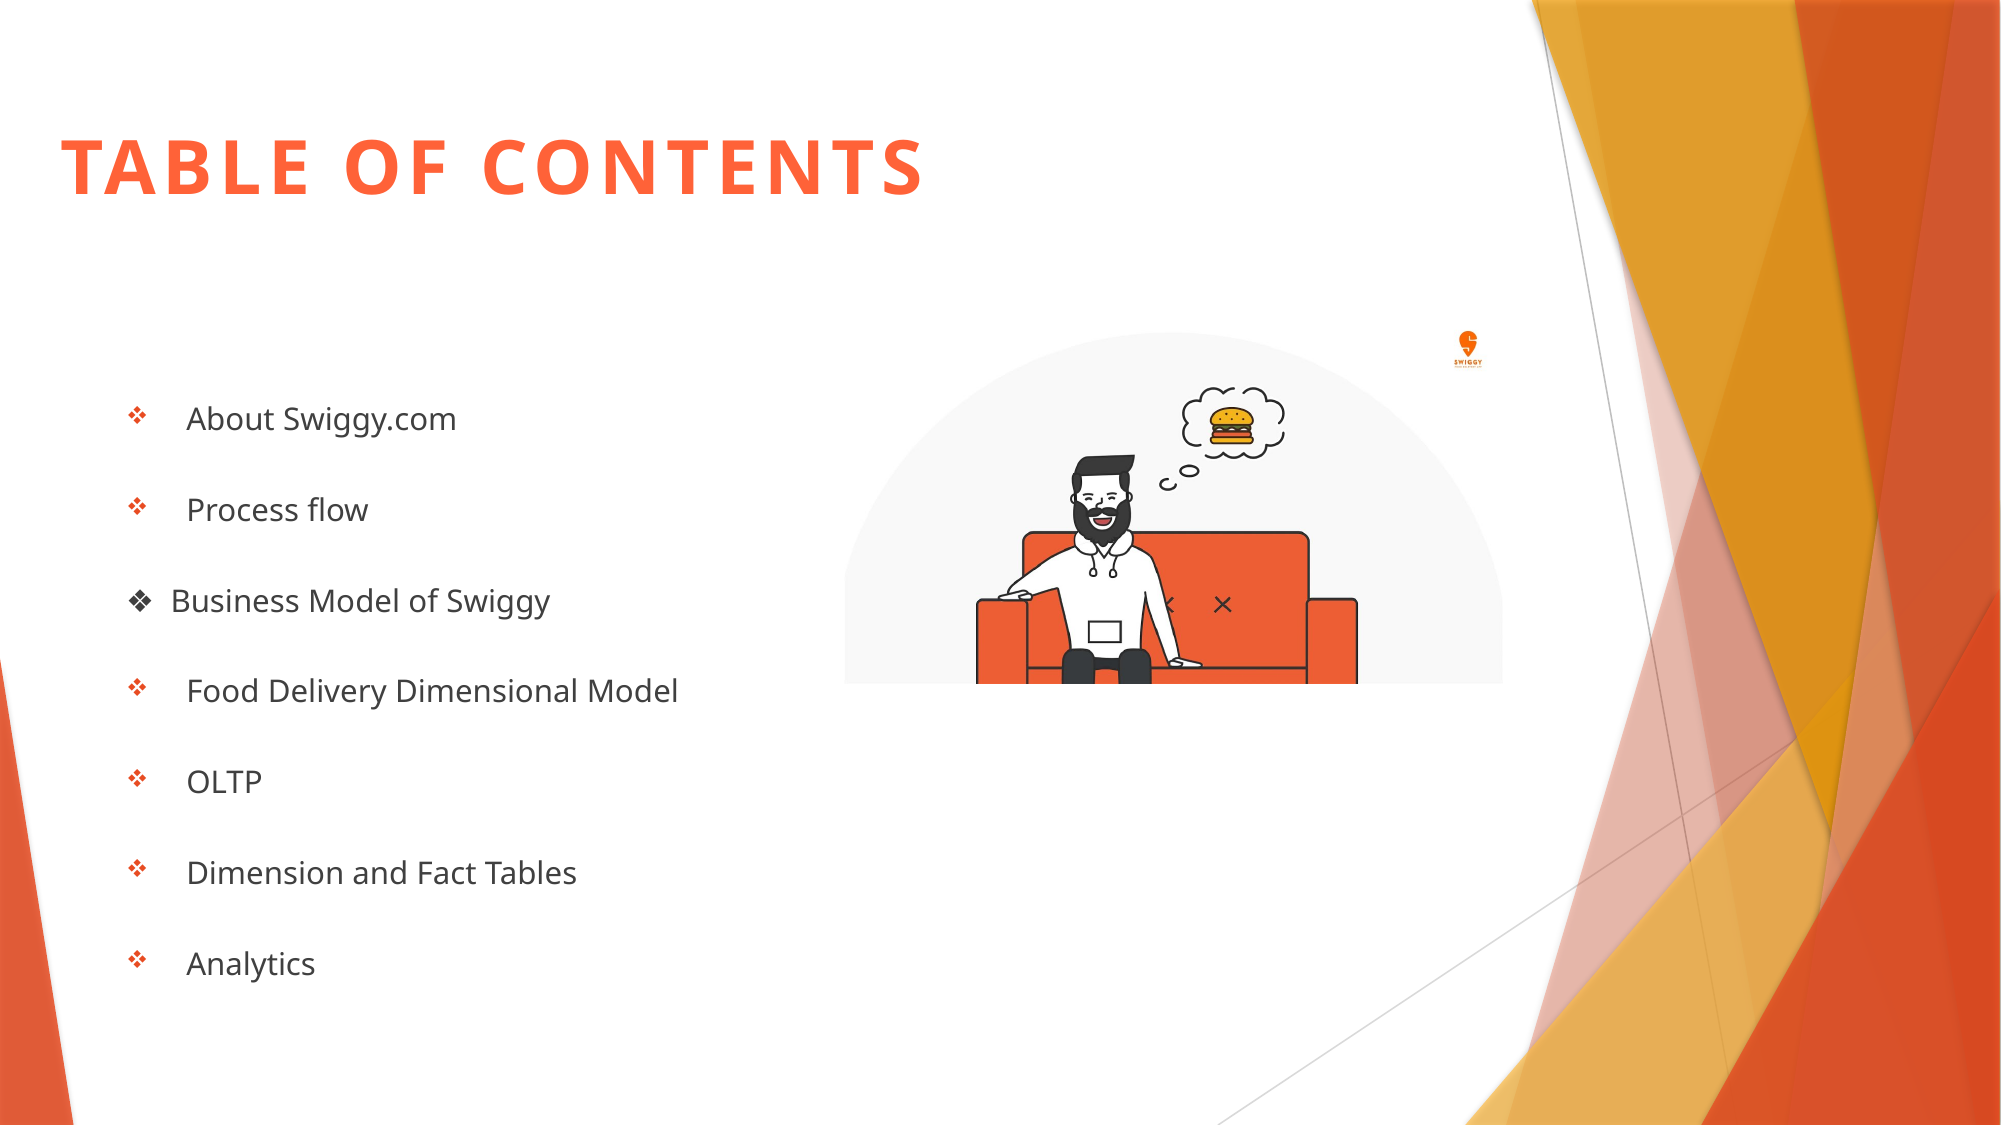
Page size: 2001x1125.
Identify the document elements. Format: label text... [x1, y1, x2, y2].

title TABLE OF CONTENTS [45, 111, 1771, 232]
picture [844, 312, 1504, 684]
list About Swiggy.com Process flow ❖ Business Model of Swiggy Food Delivery Dimensional Model OLTP Dimension and Fact Tables Analytics [111, 354, 1522, 992]
